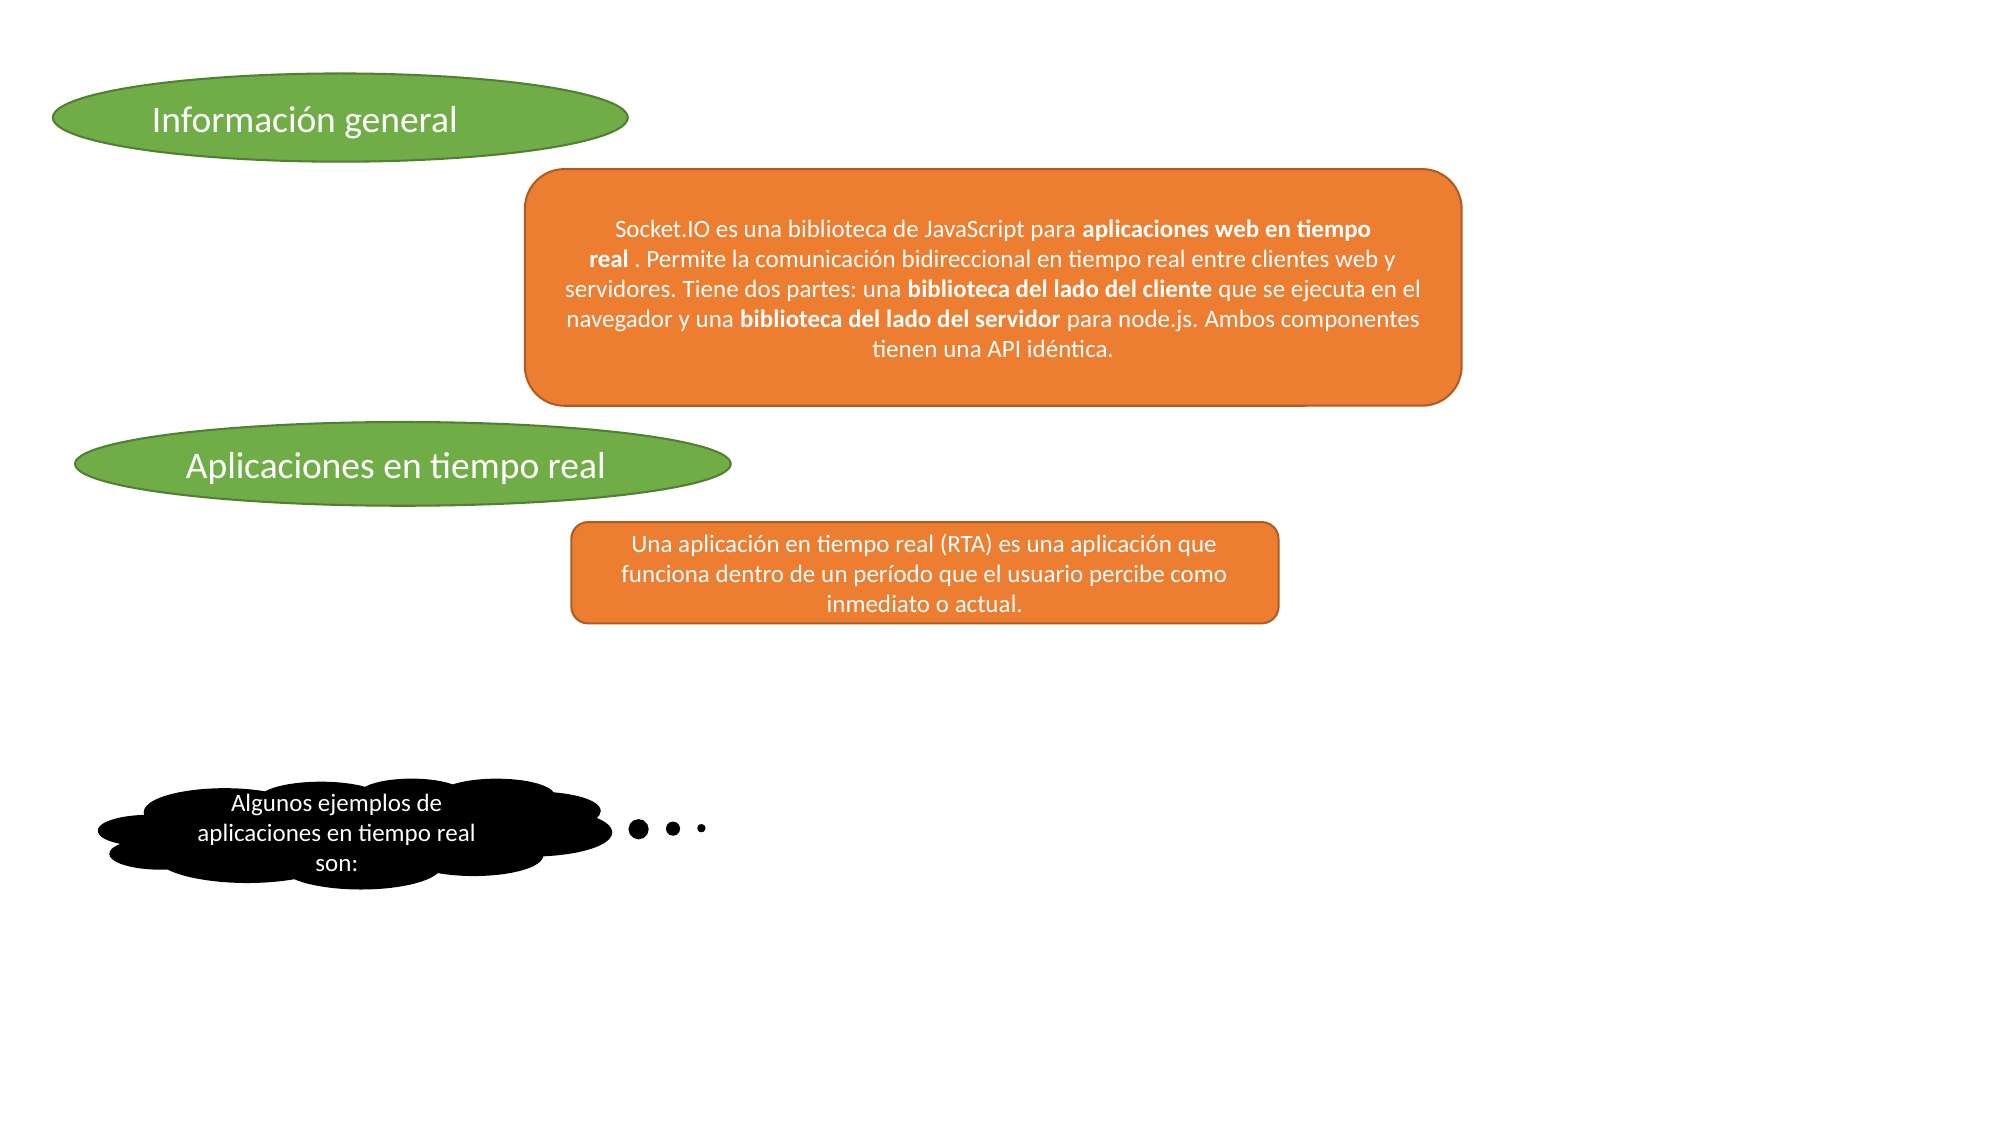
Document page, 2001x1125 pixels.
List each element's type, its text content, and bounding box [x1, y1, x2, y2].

text_box Una aplicación en tiempo real (RTA) es una aplicación que funciona dentro de un período que el usuario percibe como inmediato o actual. [571, 522, 1279, 624]
text_box [137, 299, 1863, 1014]
text_box Socket.IO es una biblioteca de JavaScript para aplicaciones web en tiempo real . Permite la comunicación bidireccional en tiempo real entre clientes web y servidores. Tiene dos partes: una biblioteca del lado del cliente que se ejecuta en el navegador y una biblioteca del lado del servidor para node.js. Ambos componentes tienen una API idéntica. [524, 169, 1462, 406]
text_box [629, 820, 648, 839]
text_box Aplicaciones en tiempo real [75, 422, 731, 506]
text_box Información general [52, 73, 628, 162]
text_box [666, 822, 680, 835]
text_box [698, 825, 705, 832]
text_box Algunos ejemplos de aplicaciones en tiempo real son: [98, 779, 612, 889]
text_box [137, 59, 1863, 278]
